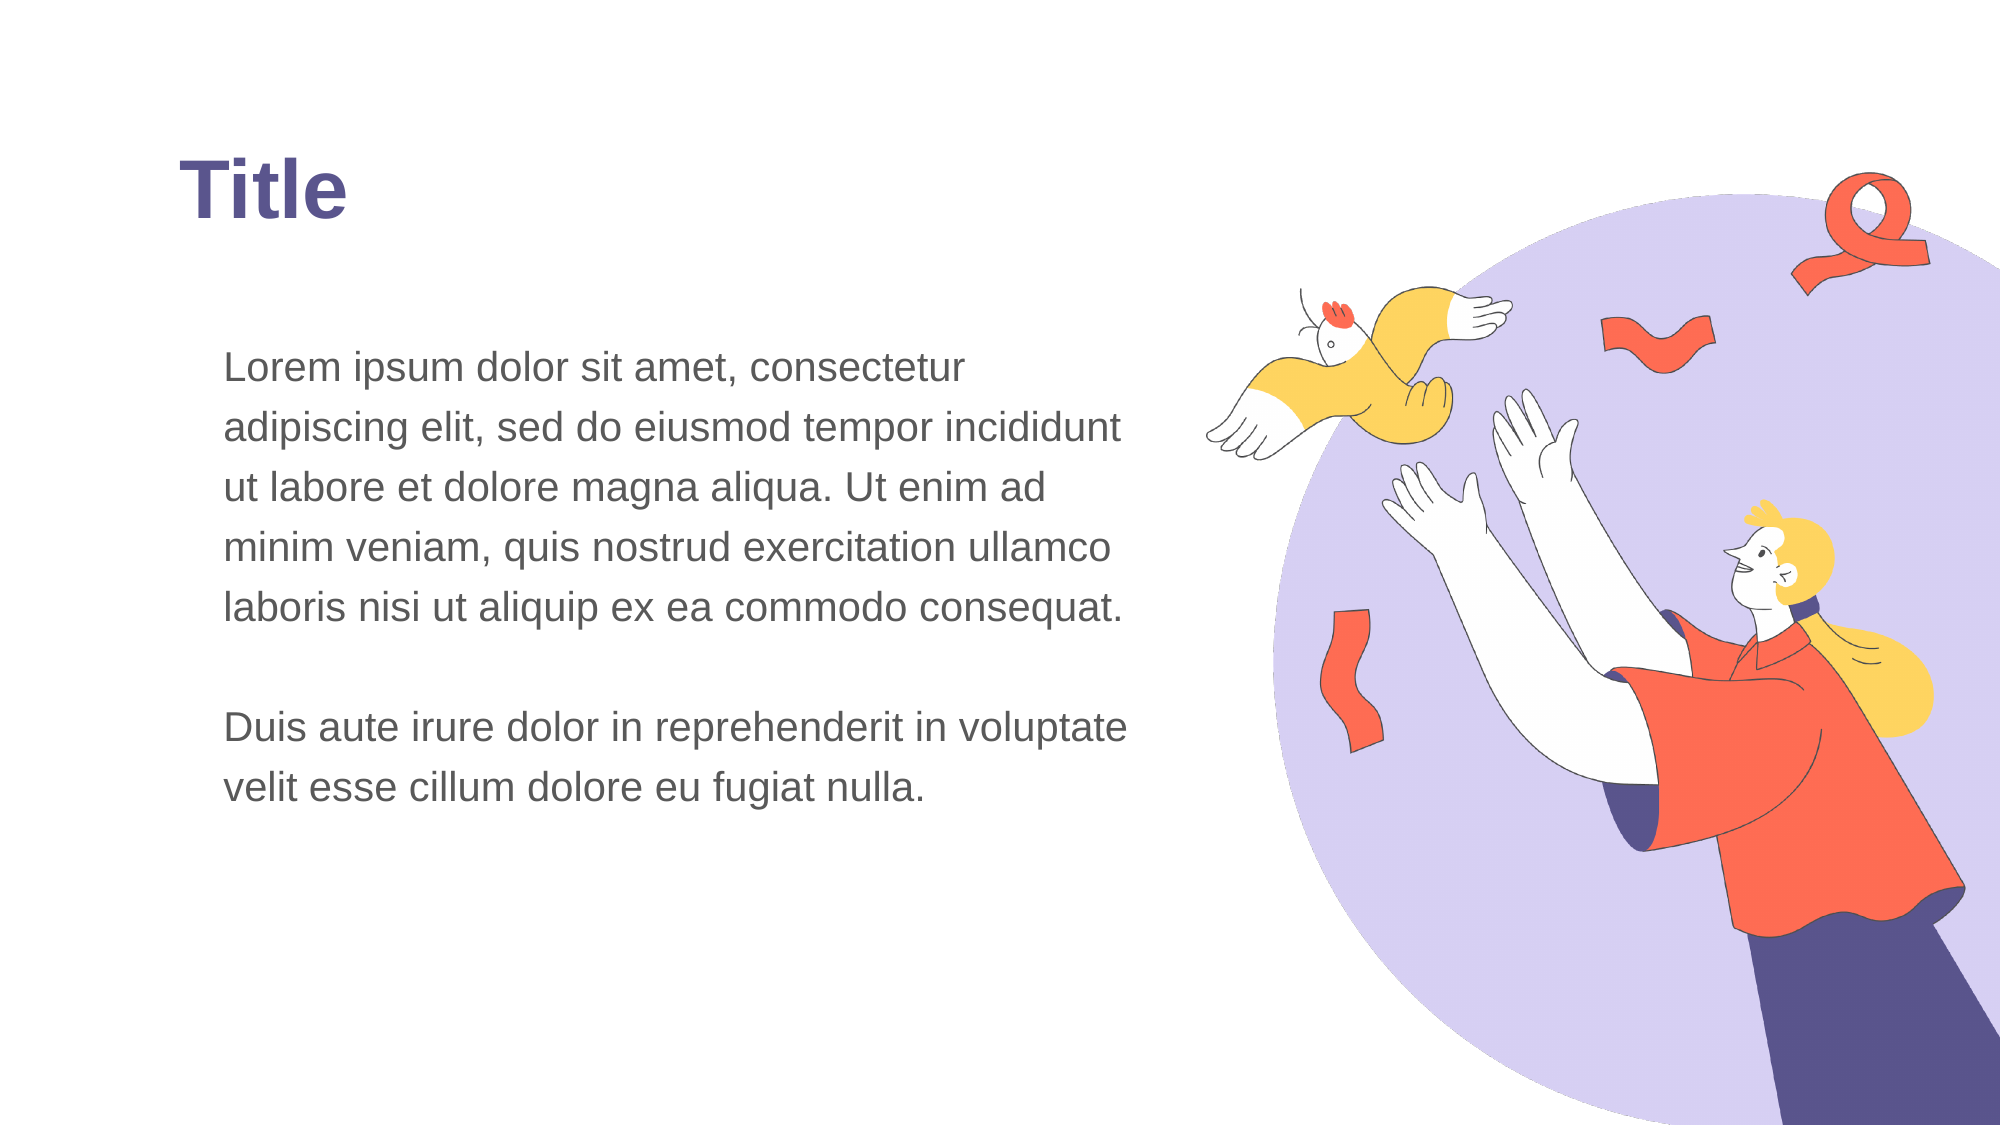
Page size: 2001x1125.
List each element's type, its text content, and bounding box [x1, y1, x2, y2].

text_box Lorem ipsum dolor sit amet, consectetur adipiscing elit, sed do eiusmod tempor incididunt ut labore et dolore magna aliqua. Ut enim ad minim veniam, quis nostrud exercitation ullamco laboris nisi ut aliquip ex ea commodo consequat. Duis aute irure dolor in reprehenderit in voluptate velit esse cillum dolore eu fugiat nulla. [208, 322, 1161, 950]
text_box Title [165, 133, 1346, 251]
picture [1206, 172, 2000, 1125]
